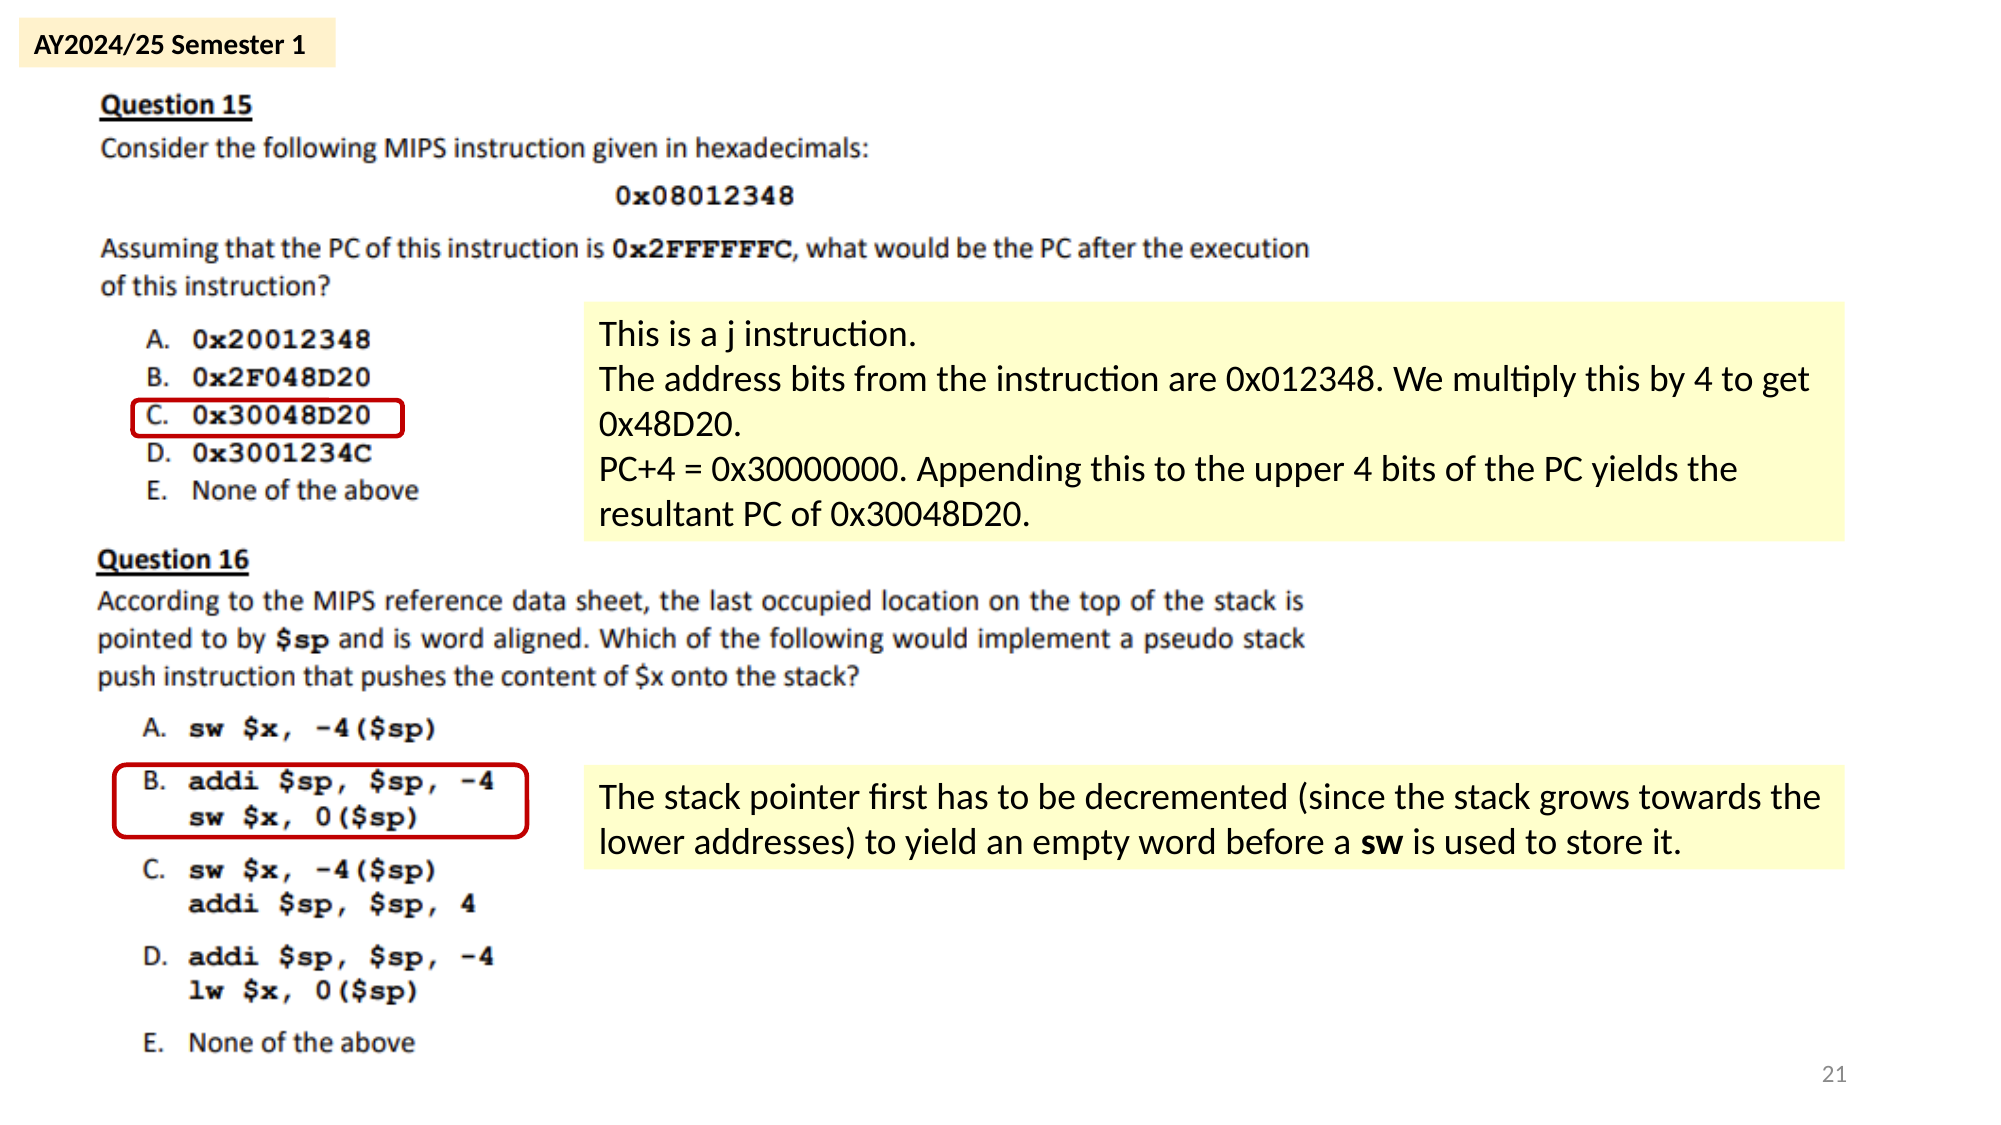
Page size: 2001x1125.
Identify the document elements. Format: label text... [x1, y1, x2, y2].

text_box This is a j instruction. The address bits from the instruction are 0x012348. We multiply this by 4 to get 0x48D20. PC+4 = 0x30000000. Appending this to the upper 4 bits of the PC yields the resultant PC of 0x30048D20. [583, 301, 1845, 542]
picture [73, 531, 1336, 1074]
slide_number 21 [1412, 1042, 1863, 1103]
text_box AY2024/25 Semester 1 [19, 17, 336, 68]
text_box The stack pointer first has to be decremented (since the stack grows towards the lower addresses) to yield an empty word before a sw is used to store it. [1336, 764, 1845, 870]
picture [72, 80, 1336, 518]
